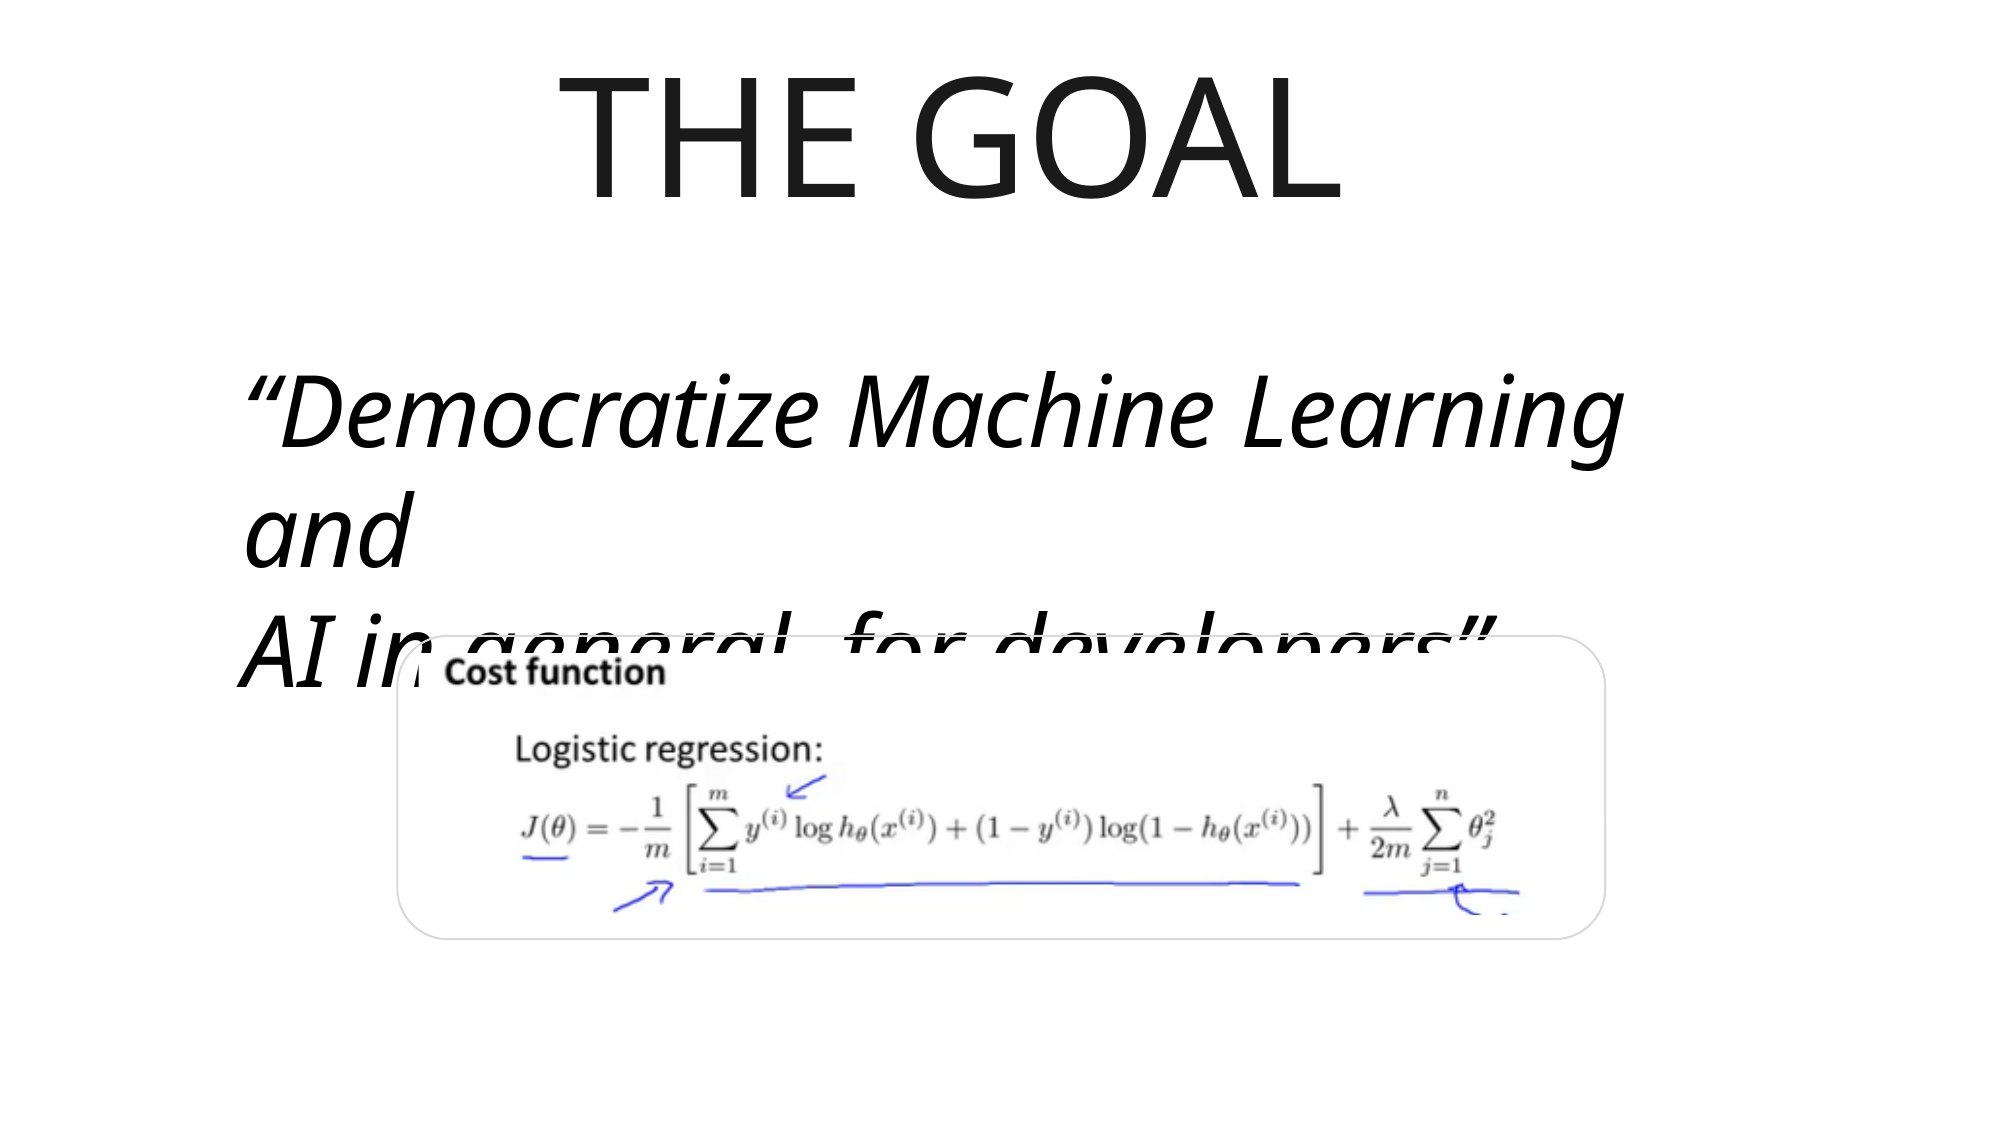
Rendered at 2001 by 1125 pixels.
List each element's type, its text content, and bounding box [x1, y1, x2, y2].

title “Democratize Machine Learning and AI in general, for developers” [242, 347, 1800, 566]
text_box THE GOAL [51, 53, 1853, 234]
picture [418, 652, 1582, 915]
text_box [396, 635, 1607, 940]
